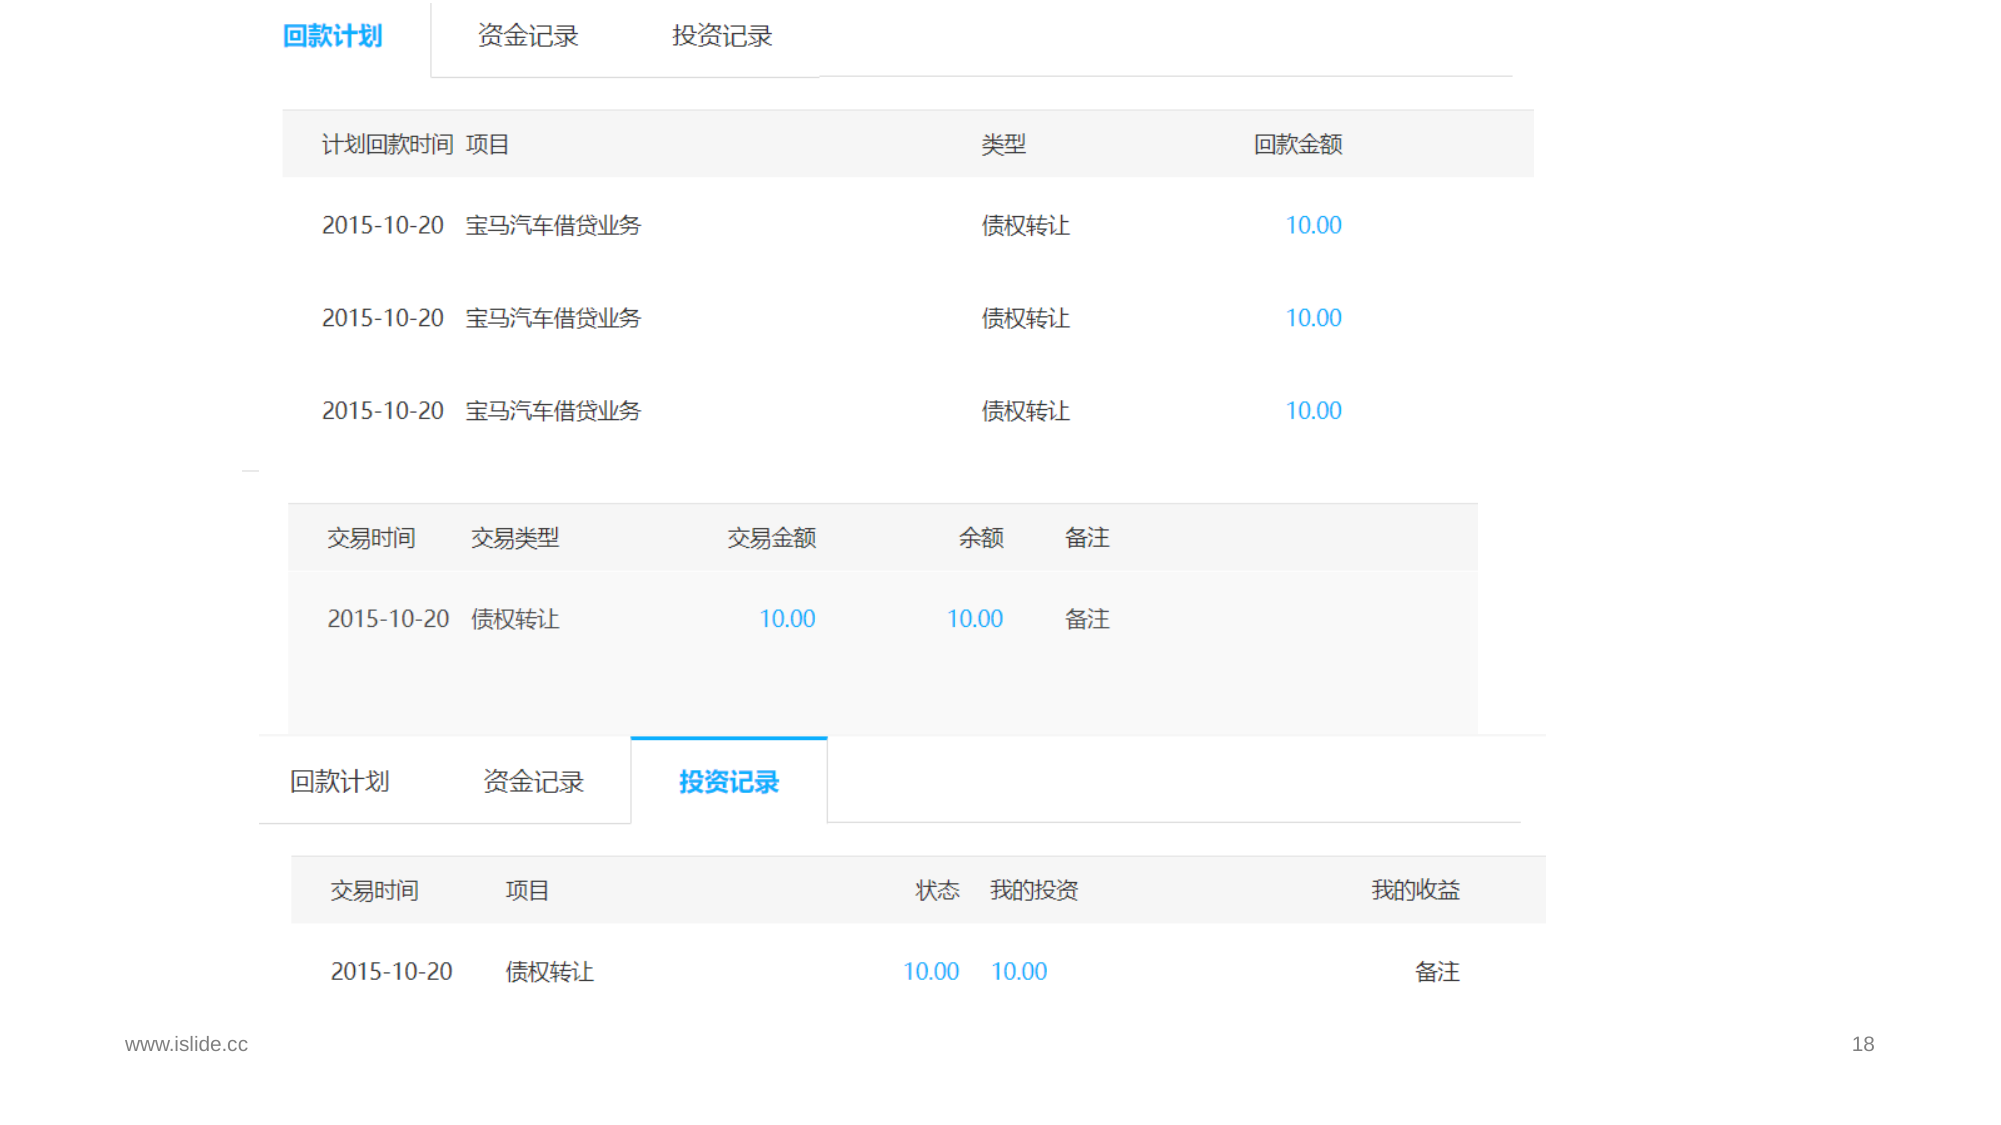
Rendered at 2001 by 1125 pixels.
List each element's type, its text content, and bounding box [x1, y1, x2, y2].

slide_number 18 [1546, 1025, 1890, 1060]
footer www.islide.cc [109, 1025, 259, 1060]
picture [242, 3, 1546, 1064]
